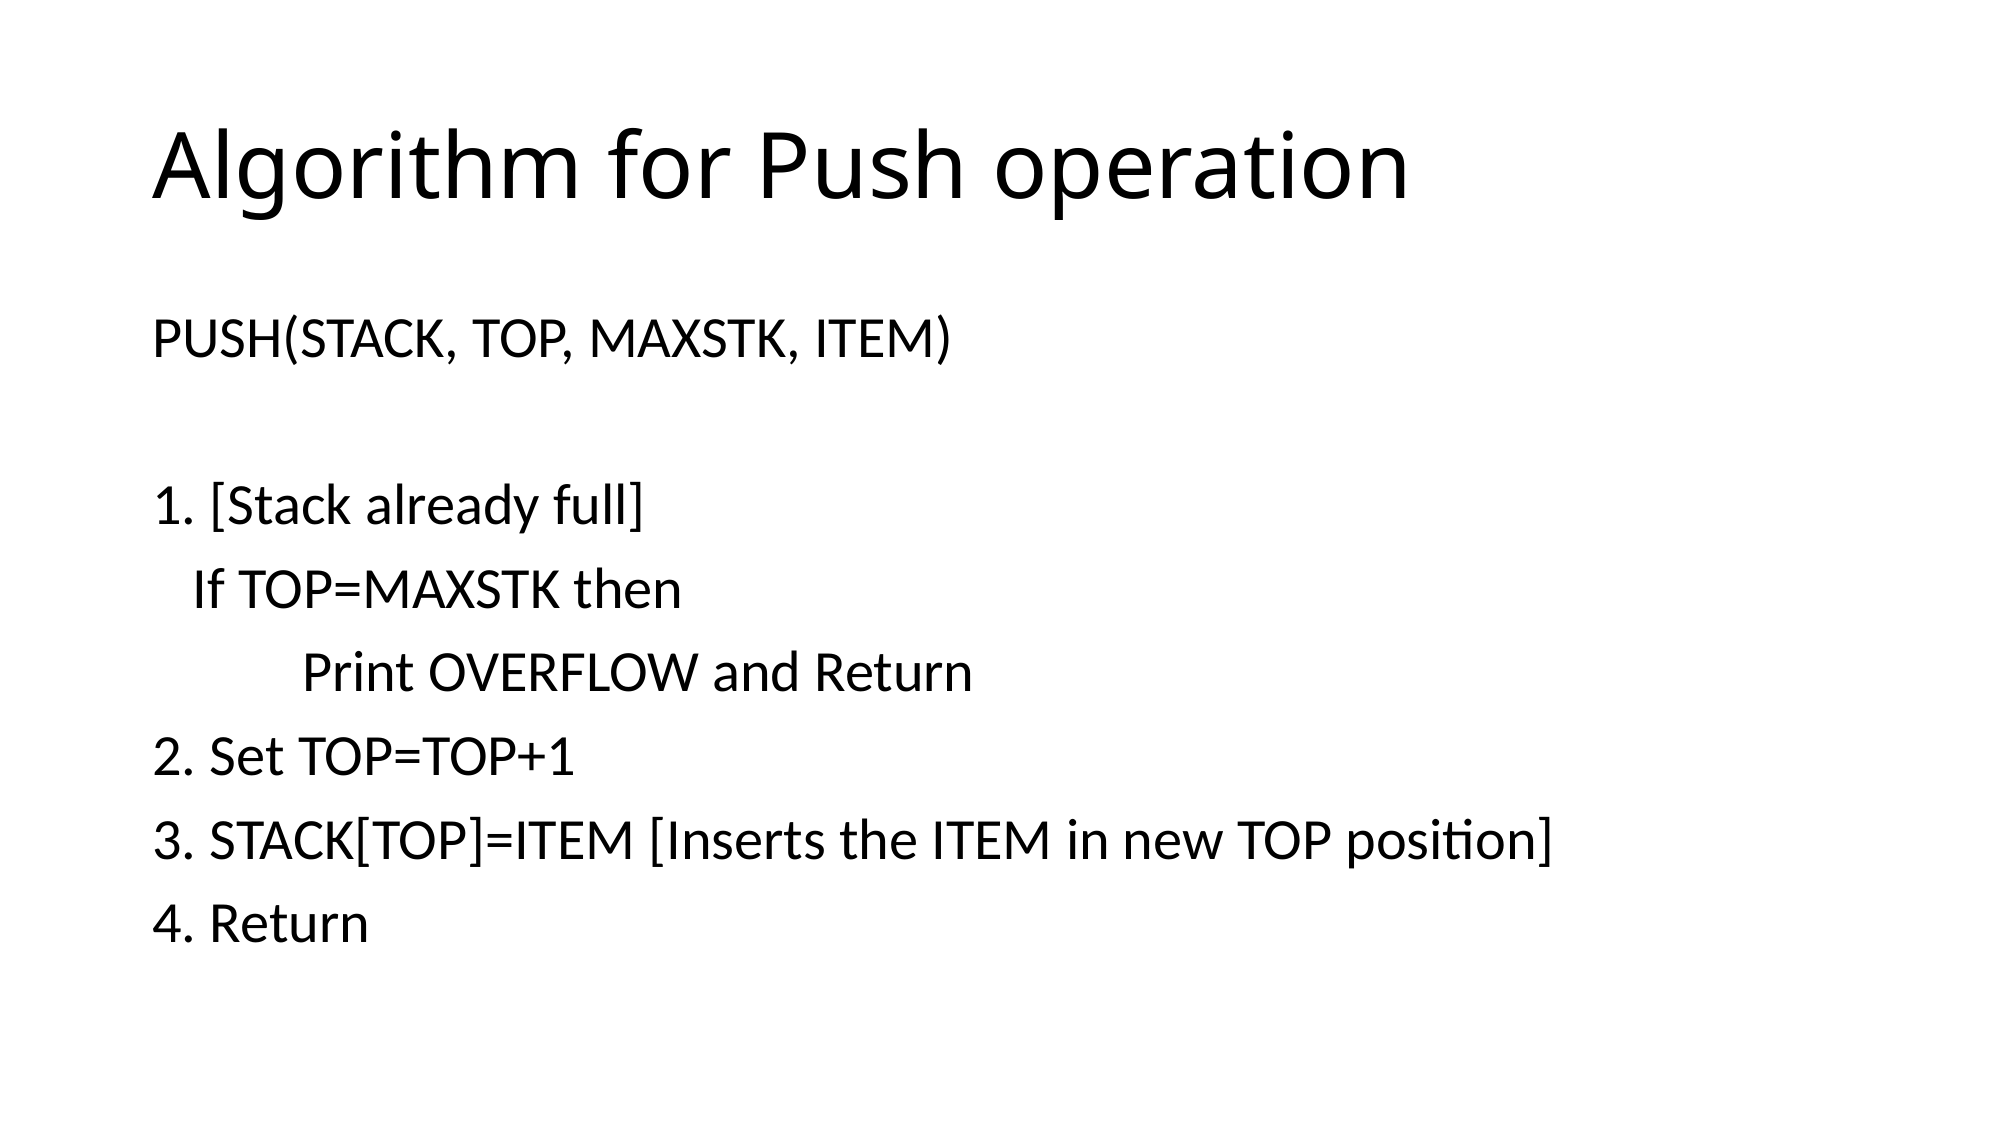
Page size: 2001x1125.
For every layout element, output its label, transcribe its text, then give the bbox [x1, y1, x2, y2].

list PUSH(STACK, TOP, MAXSTK, ITEM) 1. [Stack already full] If TOP=MAXSTK then Print OVERFLOW and Return 2. Set TOP=TOP+1 3. STACK[TOP]=ITEM [Inserts the ITEM in new TOP position] 4. Return [137, 299, 1863, 1014]
title Algorithm for Push operation [137, 59, 1863, 278]
